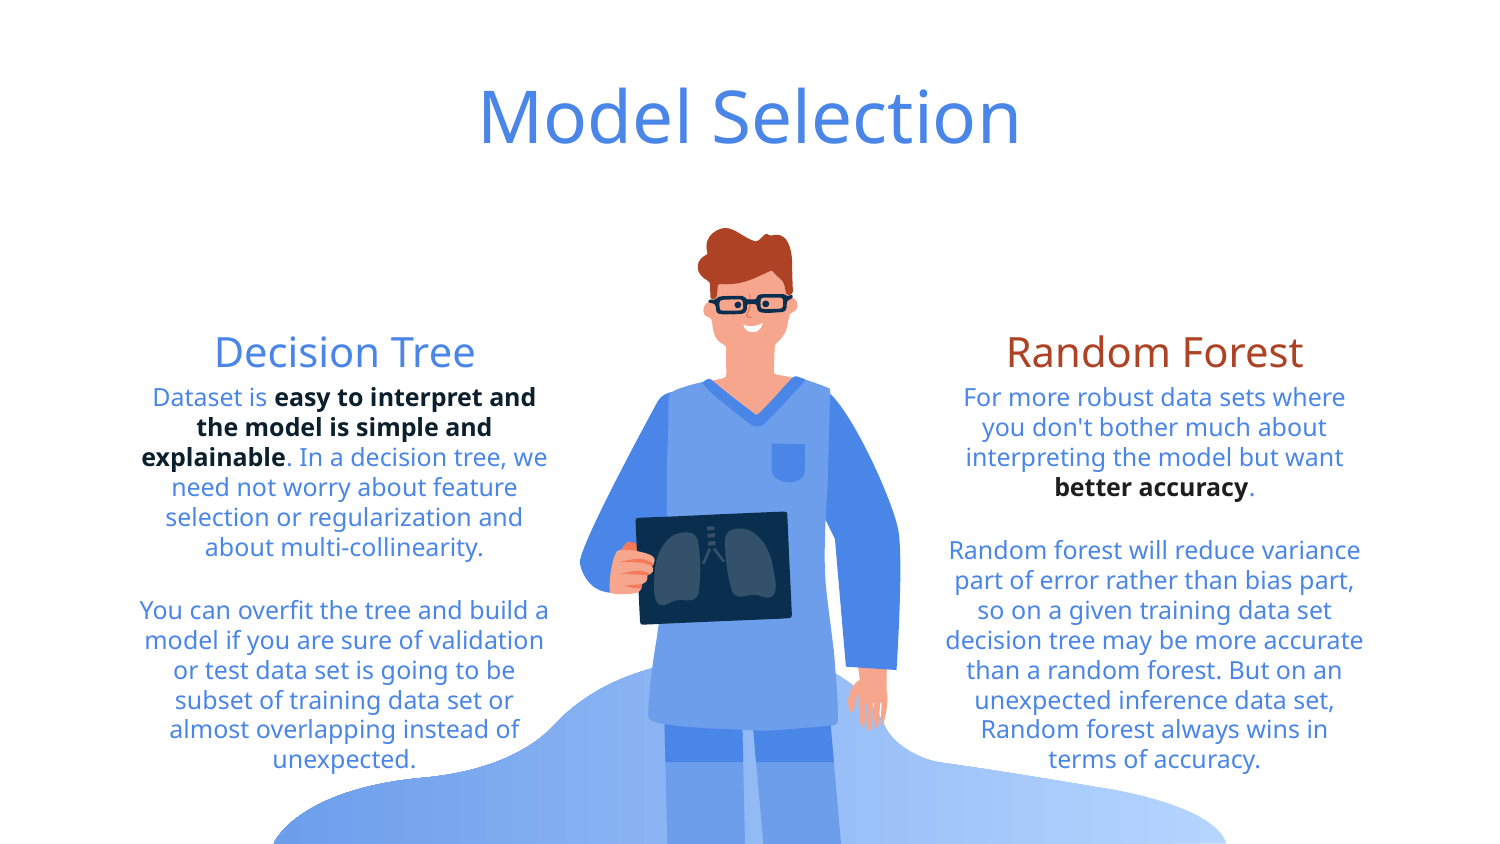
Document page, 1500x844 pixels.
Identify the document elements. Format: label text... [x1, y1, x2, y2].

title Model Selection [118, 88, 1382, 142]
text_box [576, 227, 923, 844]
subtitle Decision Tree [118, 310, 571, 367]
list Dataset is easy to interpret and the model is simple and explainable. In a decision tree, we need not worry about feature selection or regularization and about multi-collinearity. You can overfit the tree and build a model if you are sure of validation or test data set is going to be subset of training data set or almost overlapping instead of unexpected. [118, 367, 571, 767]
list For more robust data sets where you don't bother much about interpreting the model but want better accuracy. Random forest will reduce variance part of error rather than bias part, so on a given training data set decision tree may be more accurate than a random forest. But on an unexpected inference data set, Random forest always wins in terms of accuracy. [928, 367, 1382, 731]
subtitle Random Forest [928, 310, 1382, 367]
